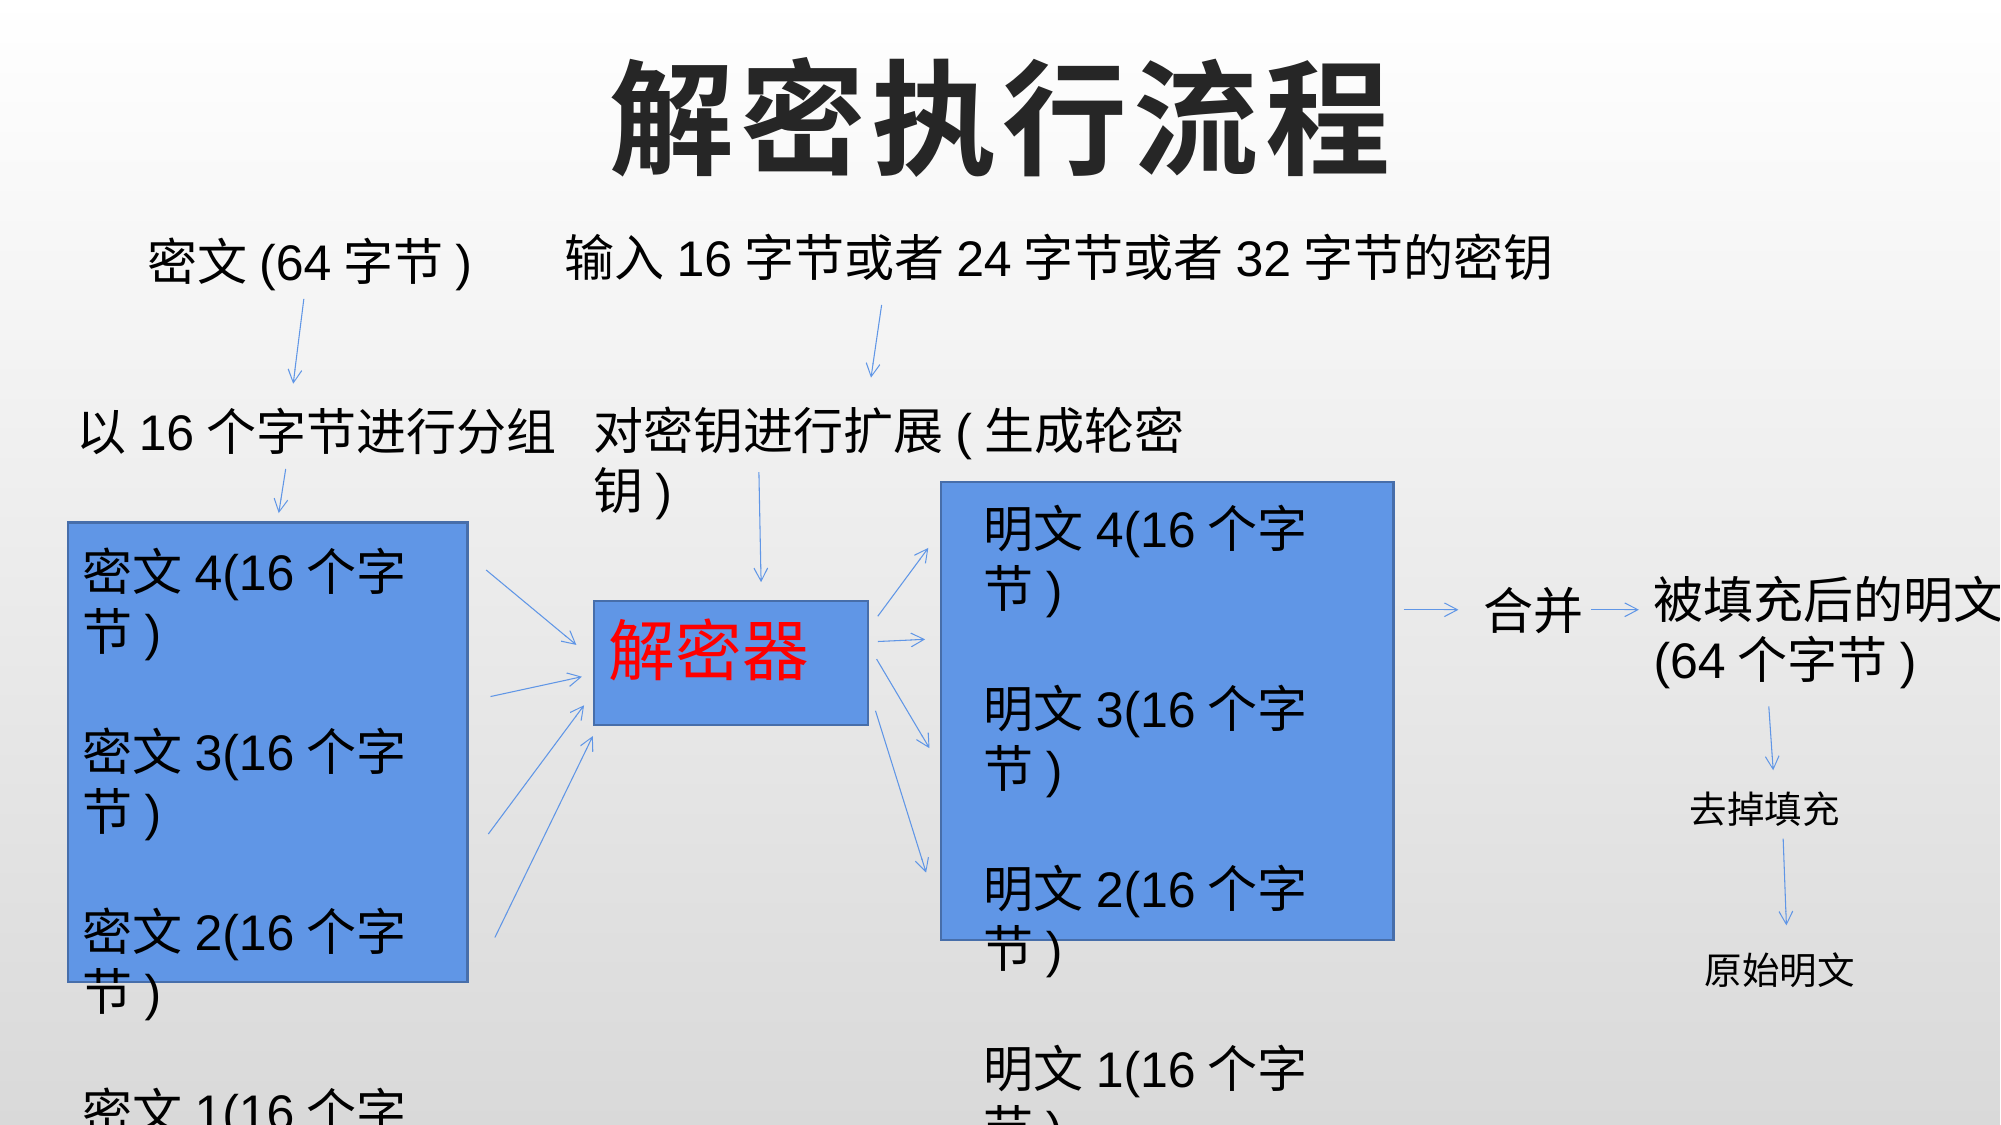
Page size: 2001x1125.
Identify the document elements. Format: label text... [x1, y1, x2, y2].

title 解密执行流程 [196, 27, 1804, 199]
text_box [1768, 706, 1774, 771]
text_box 密文(64字节) [132, 223, 540, 299]
text_box [940, 481, 1395, 941]
text_box 去掉填充 [1675, 778, 1892, 839]
text_box 对密钥进行扩展(生成轮密钥) [578, 391, 1246, 527]
text_box 被填充后的明文 (64个字节) [1638, 560, 2000, 696]
text_box 输入16字节或者24字节或者32字节的密钥 [549, 218, 1811, 294]
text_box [486, 569, 577, 645]
text_box 合并 [1469, 571, 1624, 647]
text_box 以16个字节进行分组 [61, 393, 729, 469]
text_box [877, 547, 929, 617]
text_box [278, 468, 286, 514]
text_box [593, 600, 869, 726]
text_box 密文4(16个字节) 密文3(16个字节) 密文2(16个字节) 密文1(16个字节) [67, 532, 472, 1125]
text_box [758, 472, 762, 583]
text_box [494, 736, 593, 938]
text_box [1783, 839, 1787, 926]
text_box 明文4(16个字节) 明文3(16个字节) 明文2(16个字节) 明文1(16个字节) [969, 490, 1393, 1125]
text_box [67, 521, 469, 532]
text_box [293, 298, 304, 384]
text_box 解密器 [593, 601, 843, 696]
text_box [876, 659, 930, 749]
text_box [488, 705, 585, 834]
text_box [870, 304, 882, 378]
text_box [875, 710, 927, 873]
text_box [490, 676, 582, 697]
text_box 原始明文 [1690, 939, 1877, 1000]
